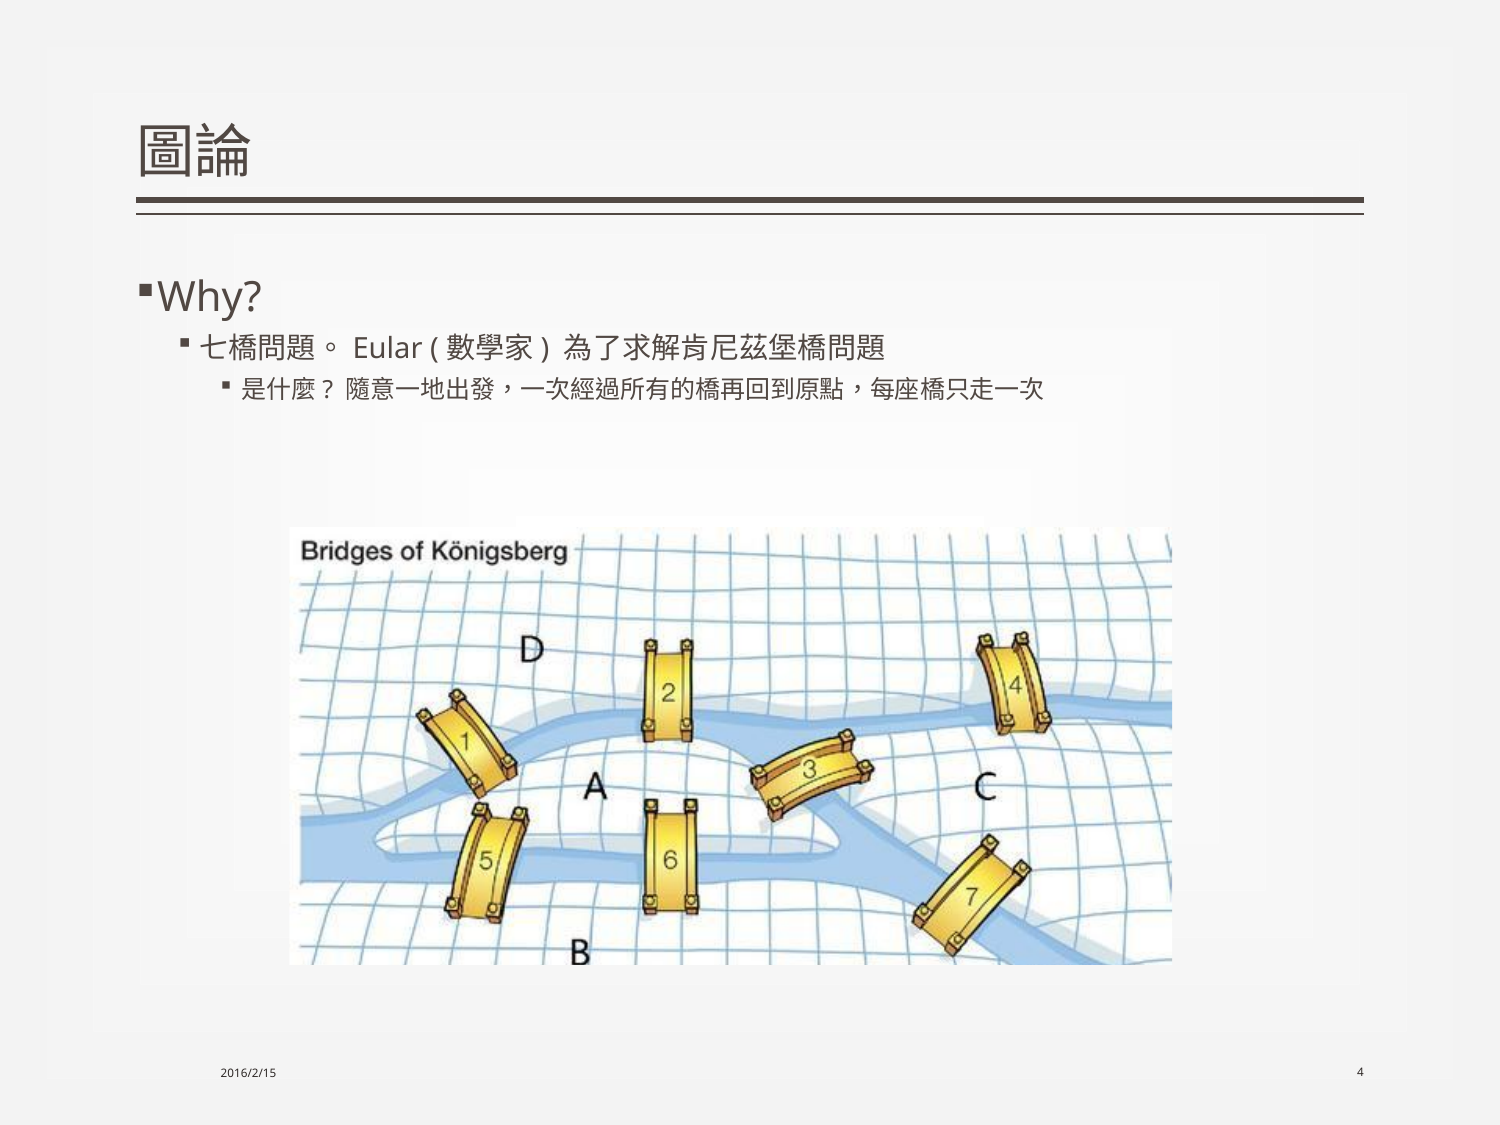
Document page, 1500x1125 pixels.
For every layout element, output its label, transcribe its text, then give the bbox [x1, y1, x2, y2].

list Why? 七橋問題。Eular (數學家) 為了求解肯尼茲堡橋問題 是什麼? 隨意一地出發，一次經過所有的橋再回到原點，每座橋只走一次 [135, 262, 1364, 1013]
title 圖論 [135, 12, 1364, 193]
picture [289, 527, 1173, 965]
slide_number 4 [1138, 1042, 1364, 1103]
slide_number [135, 1042, 362, 1103]
